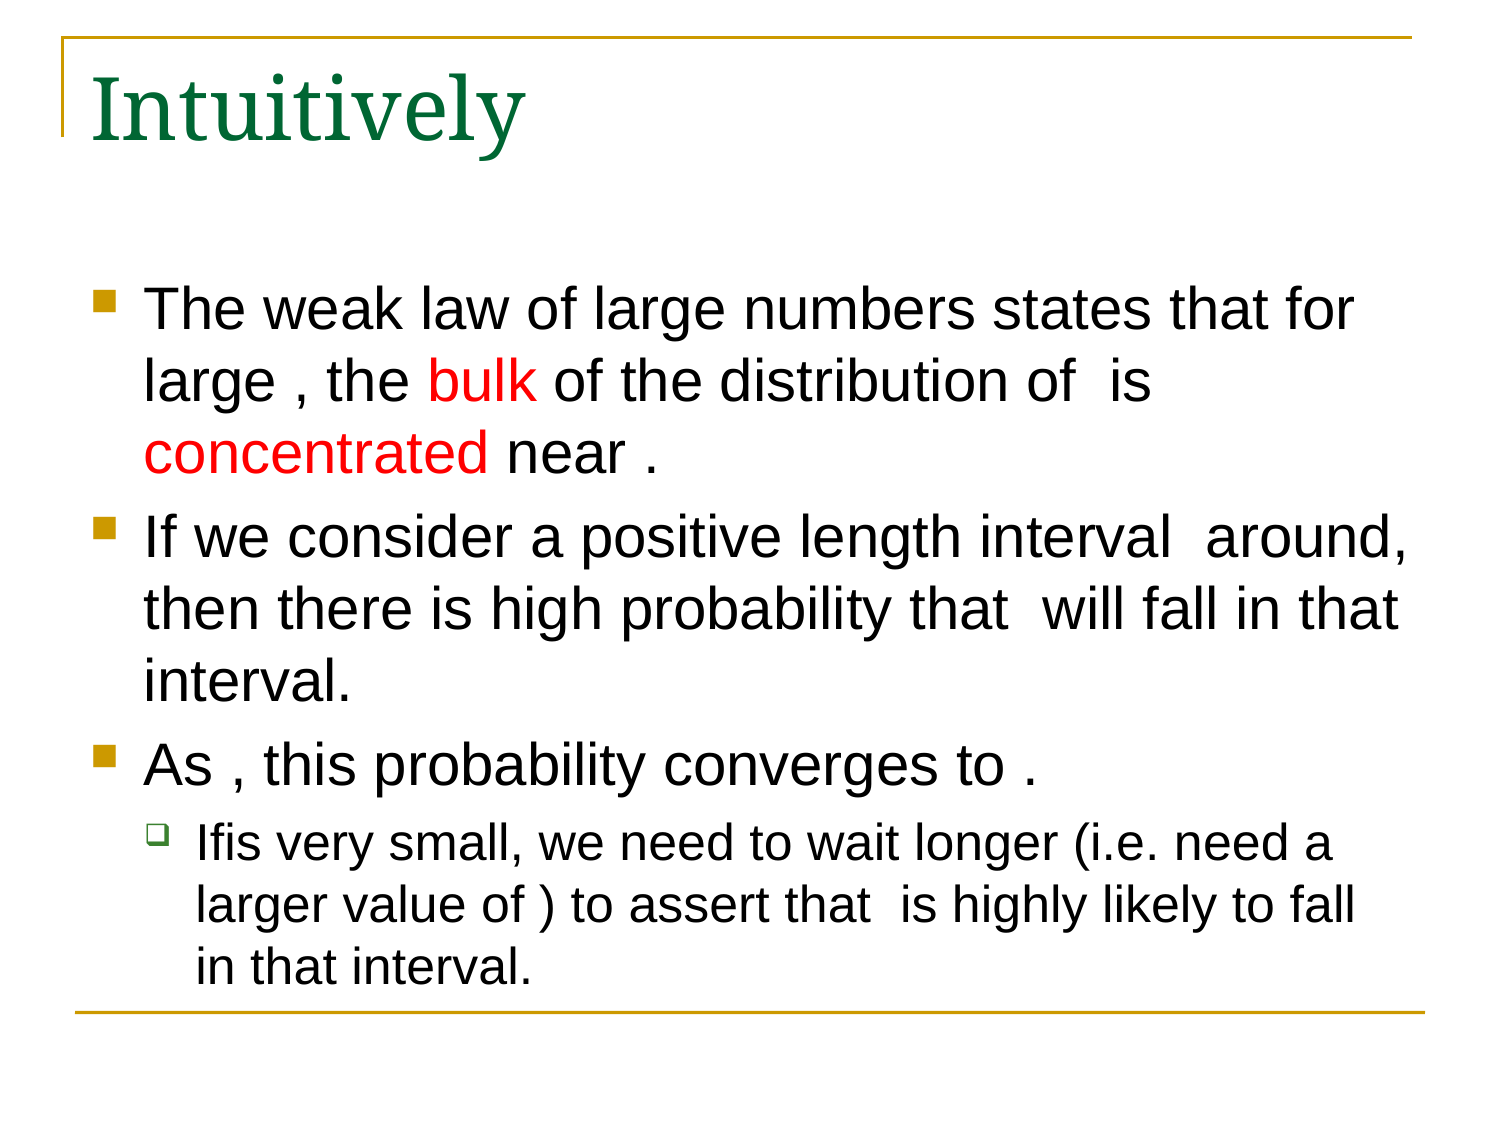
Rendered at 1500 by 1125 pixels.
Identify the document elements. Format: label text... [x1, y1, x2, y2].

title Intuitively [75, 45, 1425, 233]
